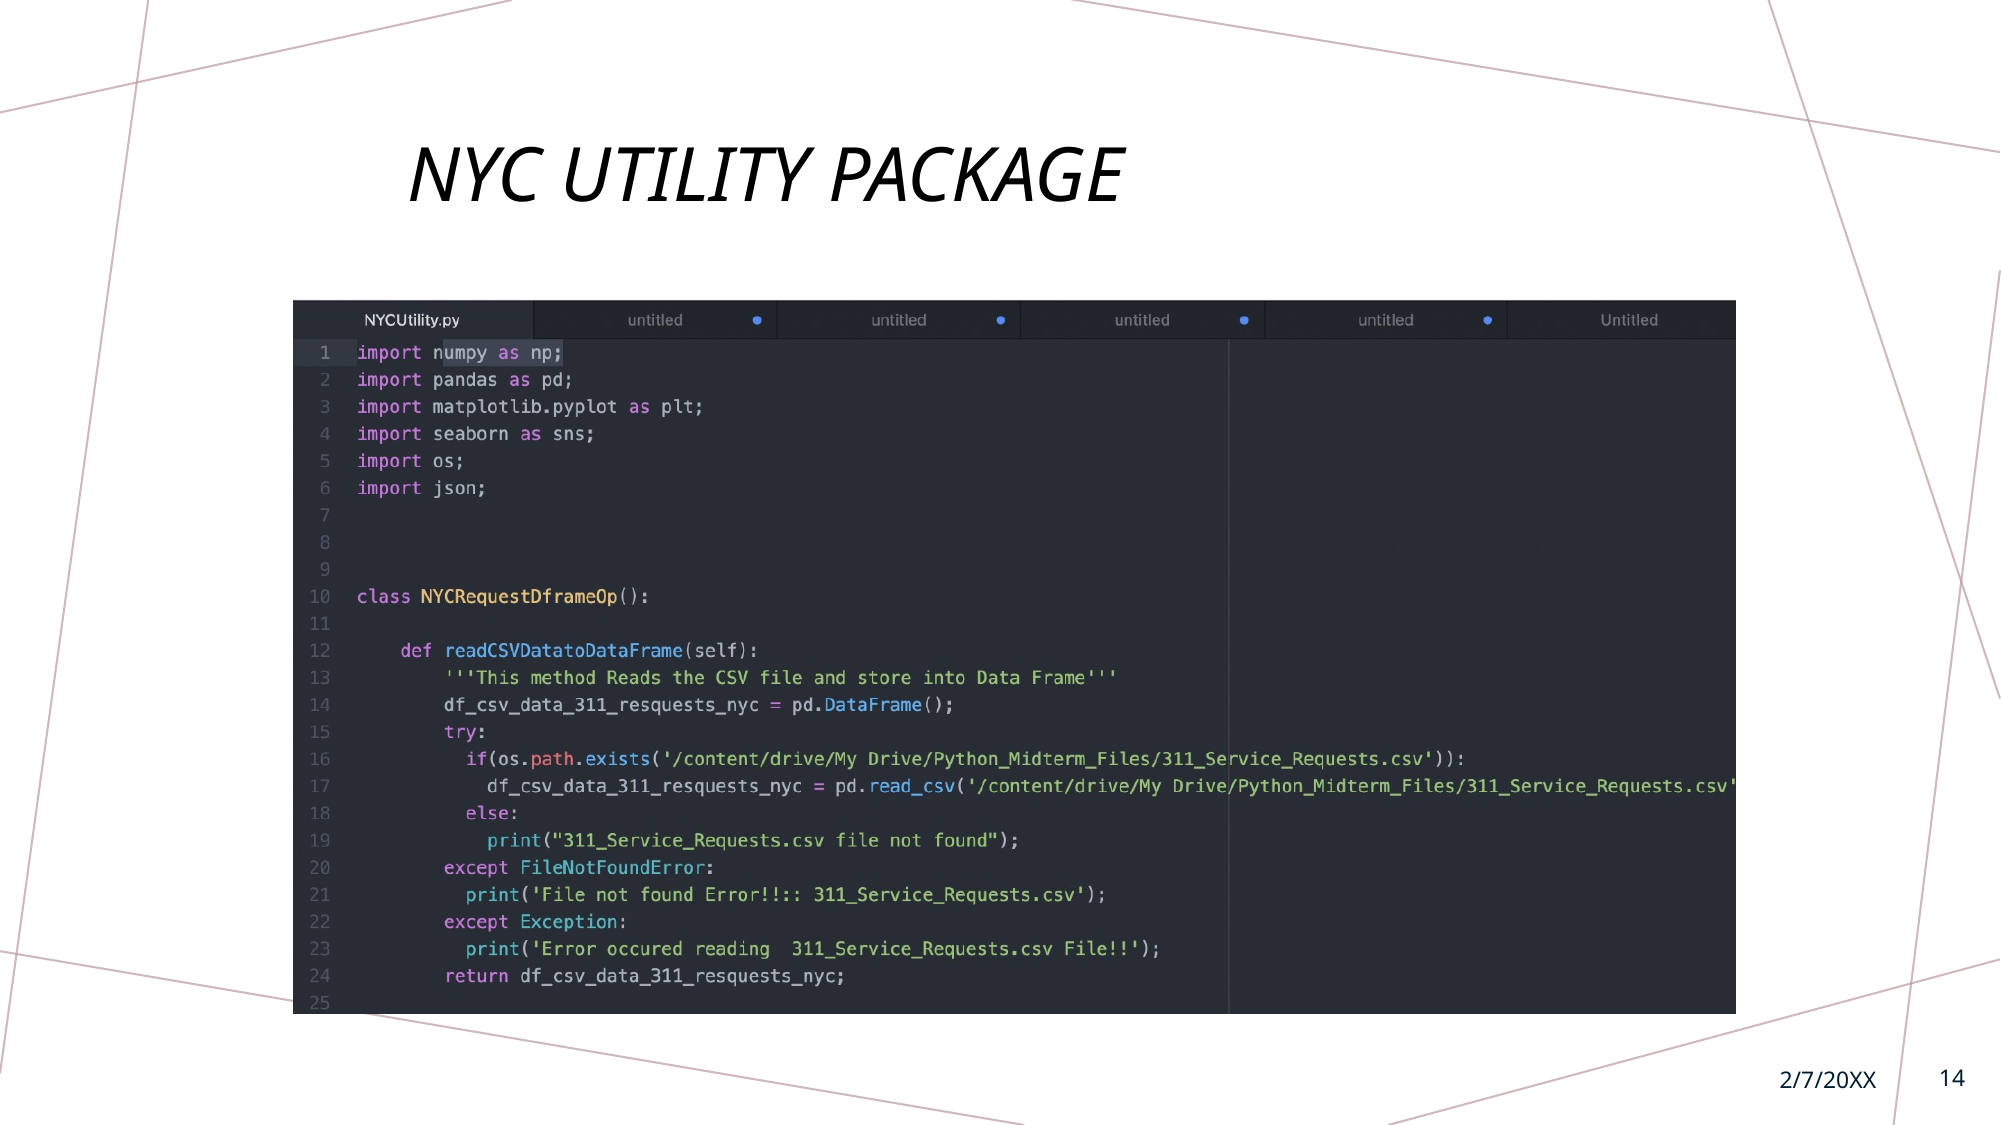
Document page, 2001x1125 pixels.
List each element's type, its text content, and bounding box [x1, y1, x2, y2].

text_box NYC UTILITY PACKAGE [392, 118, 1628, 224]
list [293, 299, 1736, 1014]
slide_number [1203, 1049, 1892, 1110]
slide_number 14 [1903, 1049, 1981, 1110]
